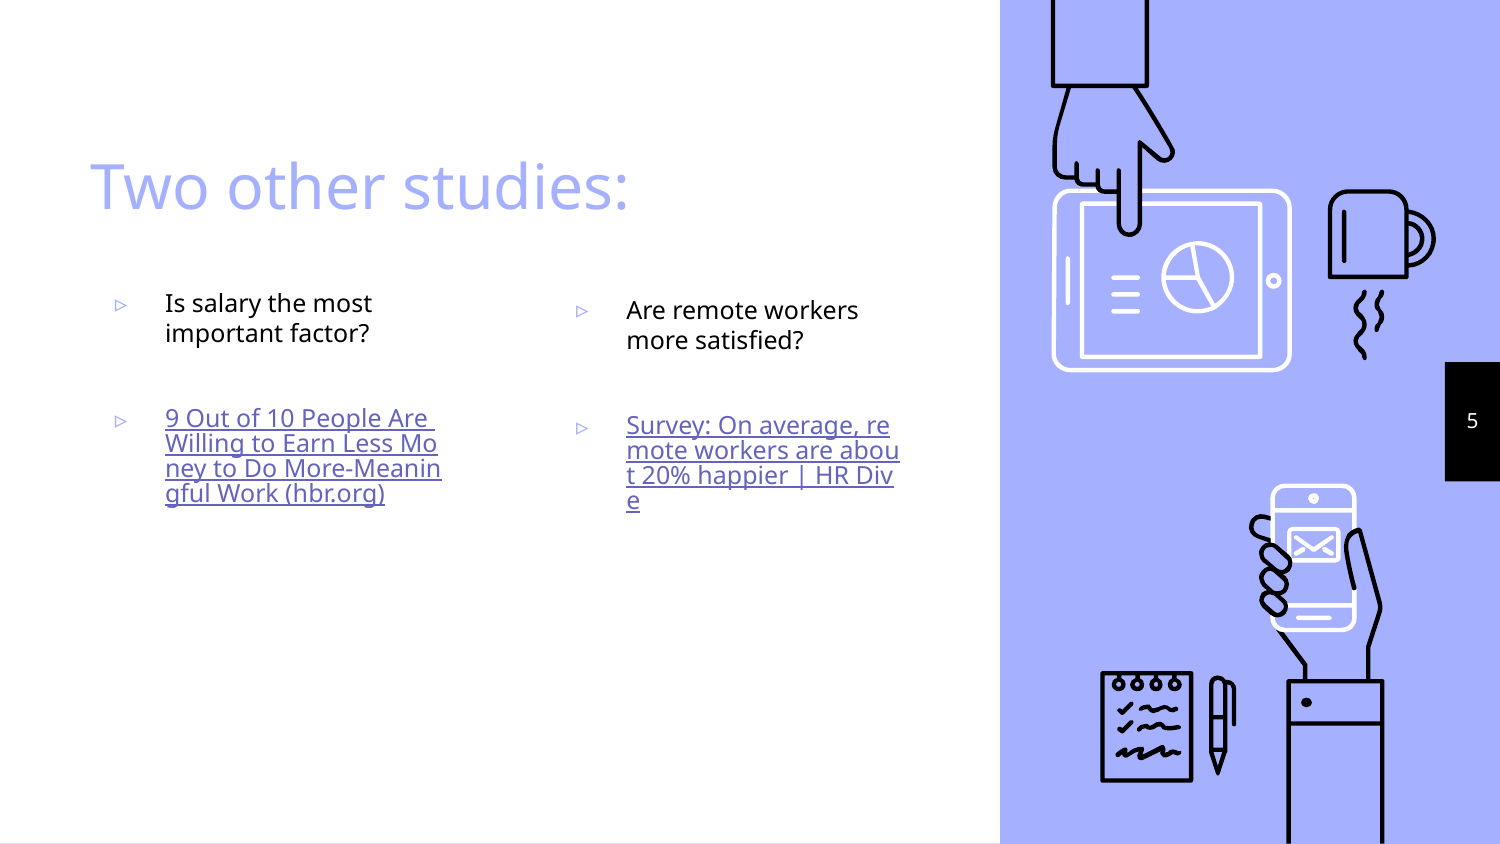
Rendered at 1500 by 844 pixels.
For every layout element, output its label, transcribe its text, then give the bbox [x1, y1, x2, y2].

list Is salary the most important factor? 9 Out of 10 People Are Willing to Earn Less Money to Do More-Meaningful Work (hbr.org) [75, 272, 460, 774]
slide_number 5 [1444, 362, 1500, 482]
list Are remote workers more satisfied? Survey: On average, remote workers are about 20% happier | HR Dive [536, 279, 921, 781]
title Two other studies: [75, 96, 918, 237]
